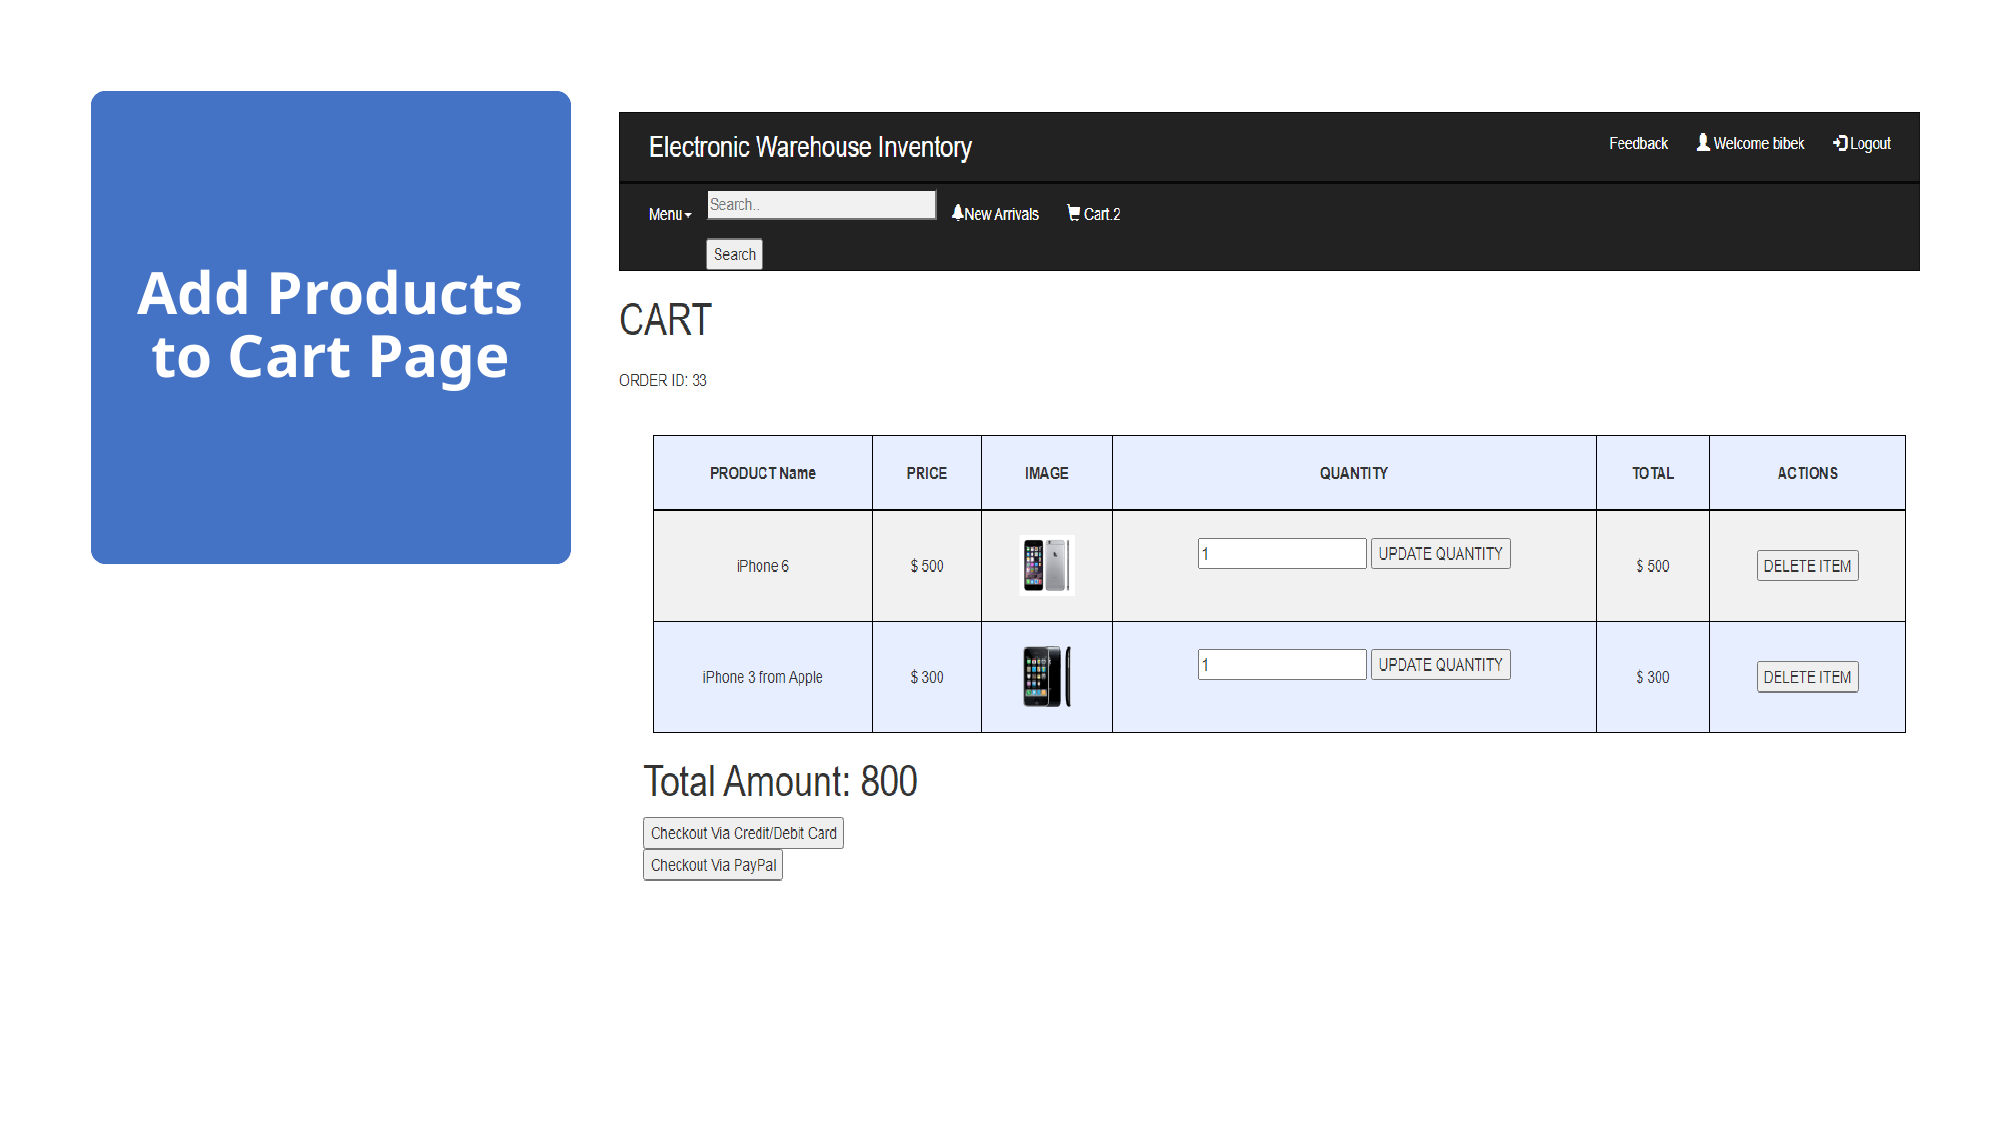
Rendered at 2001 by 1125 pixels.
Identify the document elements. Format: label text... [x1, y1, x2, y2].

picture [619, 112, 1920, 936]
title Add Products to Cart Page [105, 104, 557, 550]
